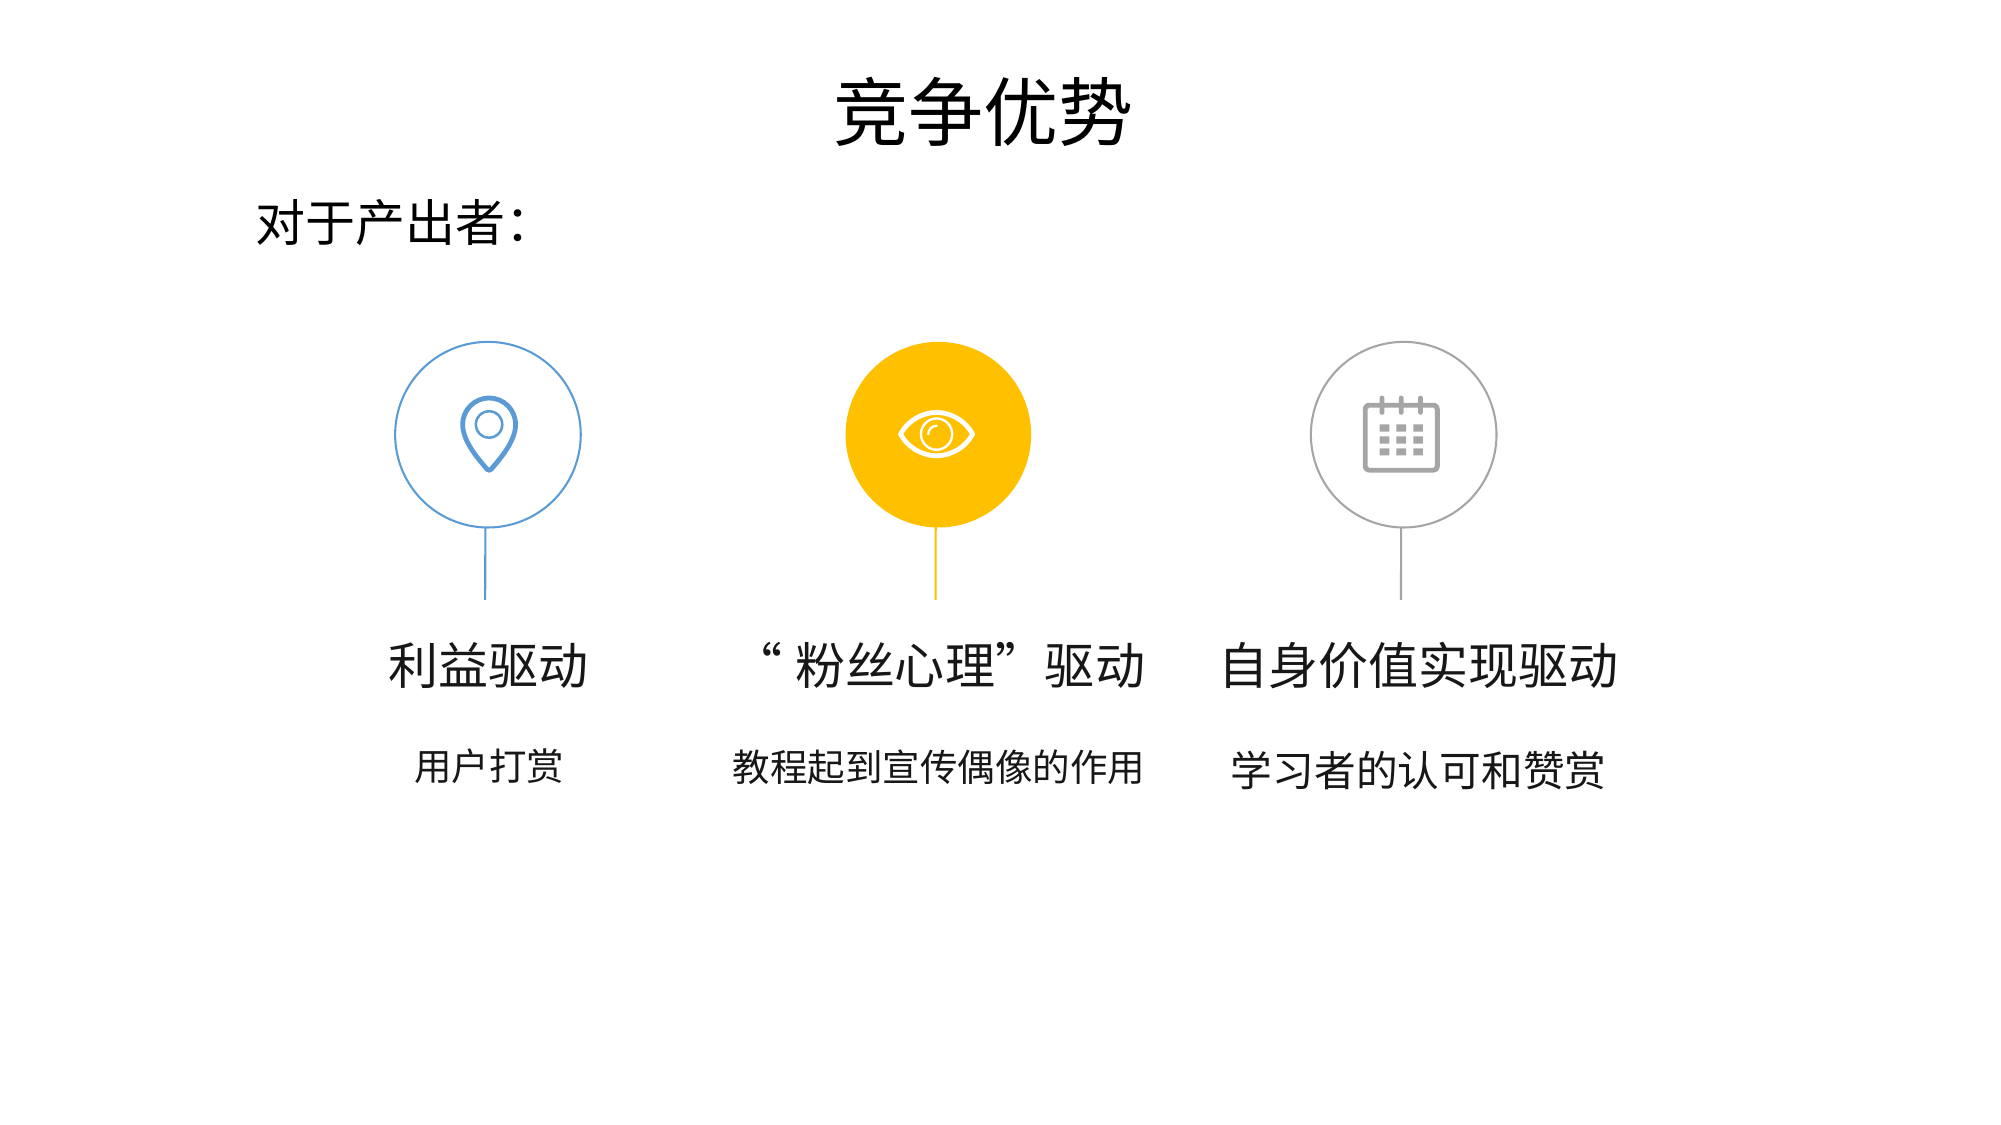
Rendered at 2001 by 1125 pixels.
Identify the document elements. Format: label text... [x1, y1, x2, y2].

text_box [285, 341, 1641, 855]
text_box 竞争优势 [580, 58, 1387, 164]
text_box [0, 172, 858, 708]
